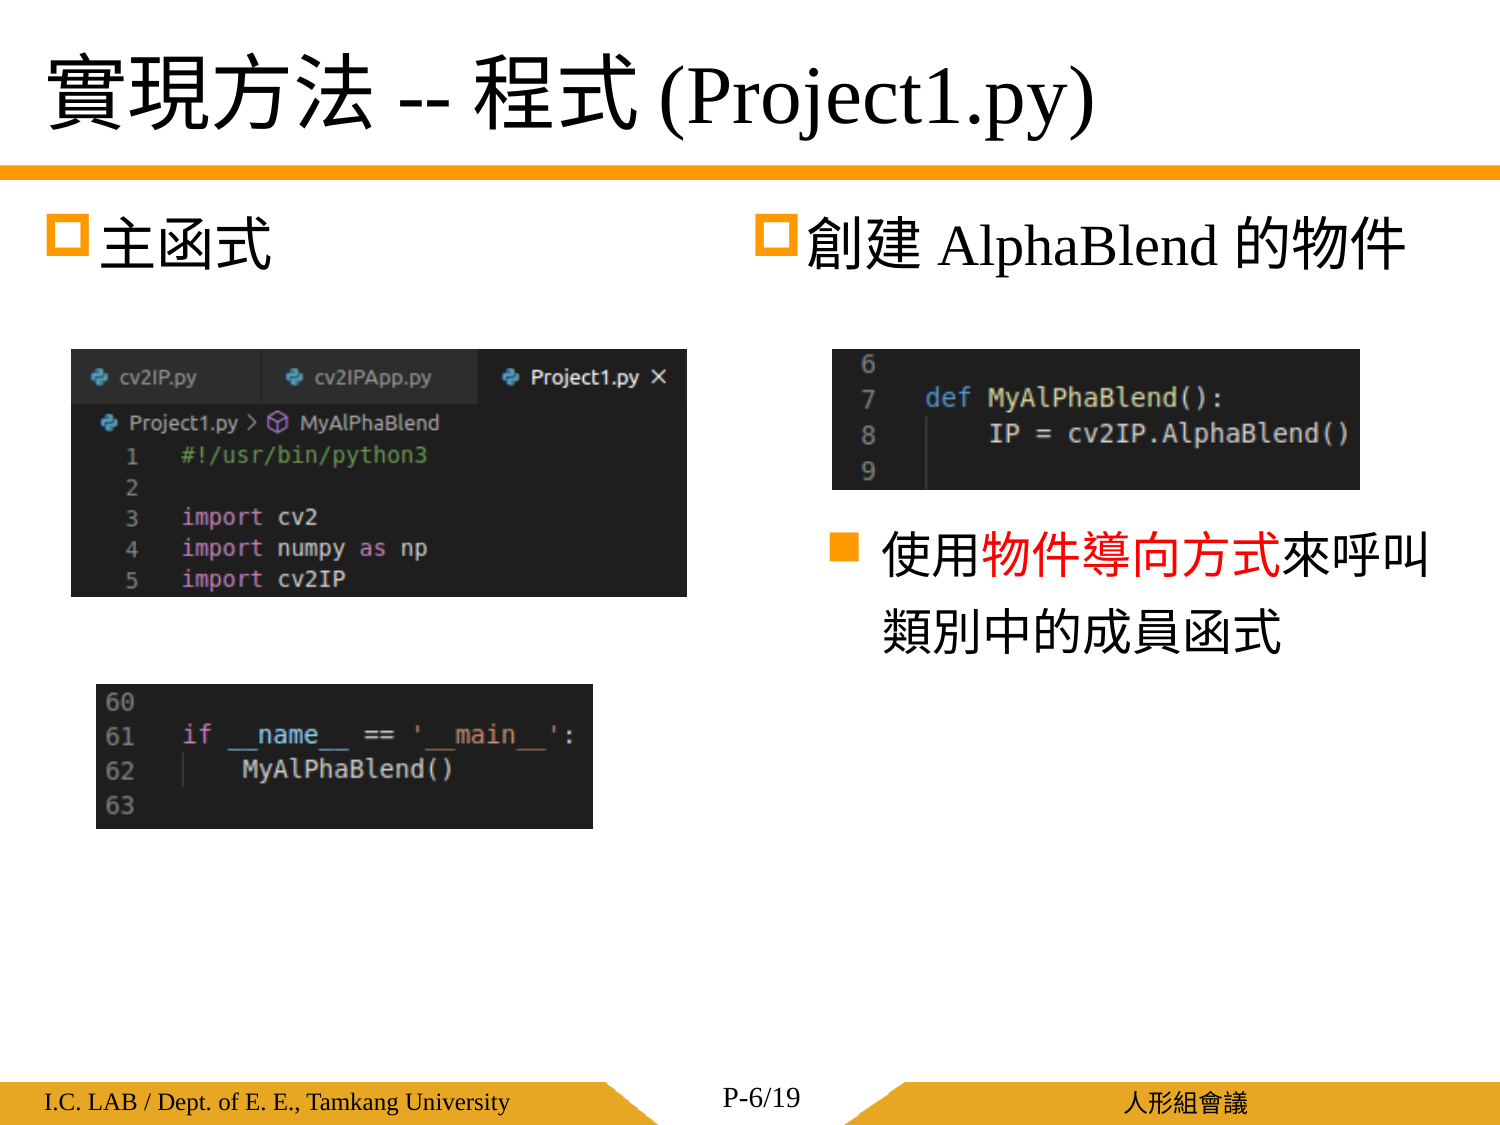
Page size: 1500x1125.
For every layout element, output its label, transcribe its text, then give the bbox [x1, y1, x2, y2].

picture [842, 1082, 1500, 1125]
slide_number P-6/19 [603, 1060, 817, 1125]
text_box 實現方法--程式(Project1.py) [29, 19, 1459, 161]
picture [71, 349, 687, 597]
picture [95, 684, 594, 829]
picture [0, 1082, 603, 1125]
text_box 創建AlphaBlend的物件 使用物件導向方式來呼叫 類別中的成員函式 [733, 199, 1459, 1077]
text_box 主函式 [24, 200, 733, 1074]
picture [831, 349, 1361, 491]
